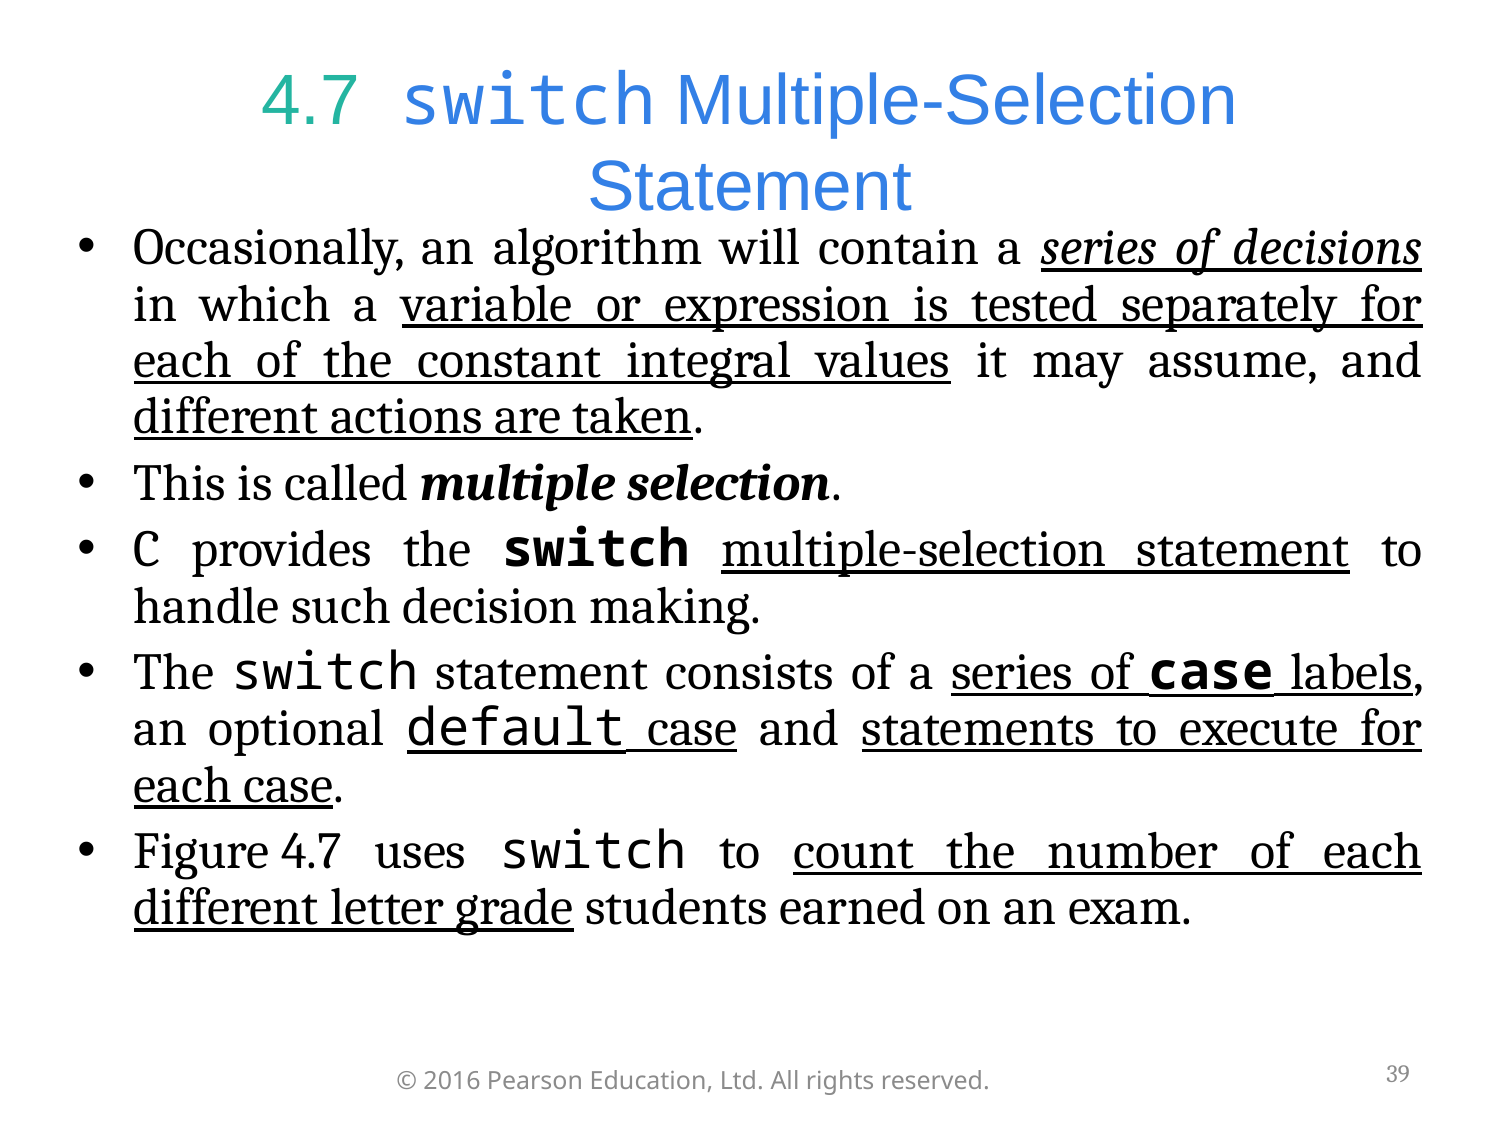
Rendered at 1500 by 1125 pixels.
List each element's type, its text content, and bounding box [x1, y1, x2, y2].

list Occasionally, an algorithm will contain a series of decisions in which a variable or expression is tested separately for each of the constant integral values it may assume, and different actions are taken. This is called multiple selection. C provides the switch multiple-selection statement to handle such decision making. The switch statement consists of a series of case labels, an optional default case and statements to execute for each case. Figure 4.7 uses switch to count the number of each different letter grade students earned on an exam. [62, 212, 1438, 955]
title 4.7 switch Multiple-Selection Statement [75, 45, 1425, 212]
footer © 2016 Pearson Education, Ltd. All rights reserved. [287, 1050, 1100, 1110]
slide_number 39 [1074, 1042, 1425, 1103]
